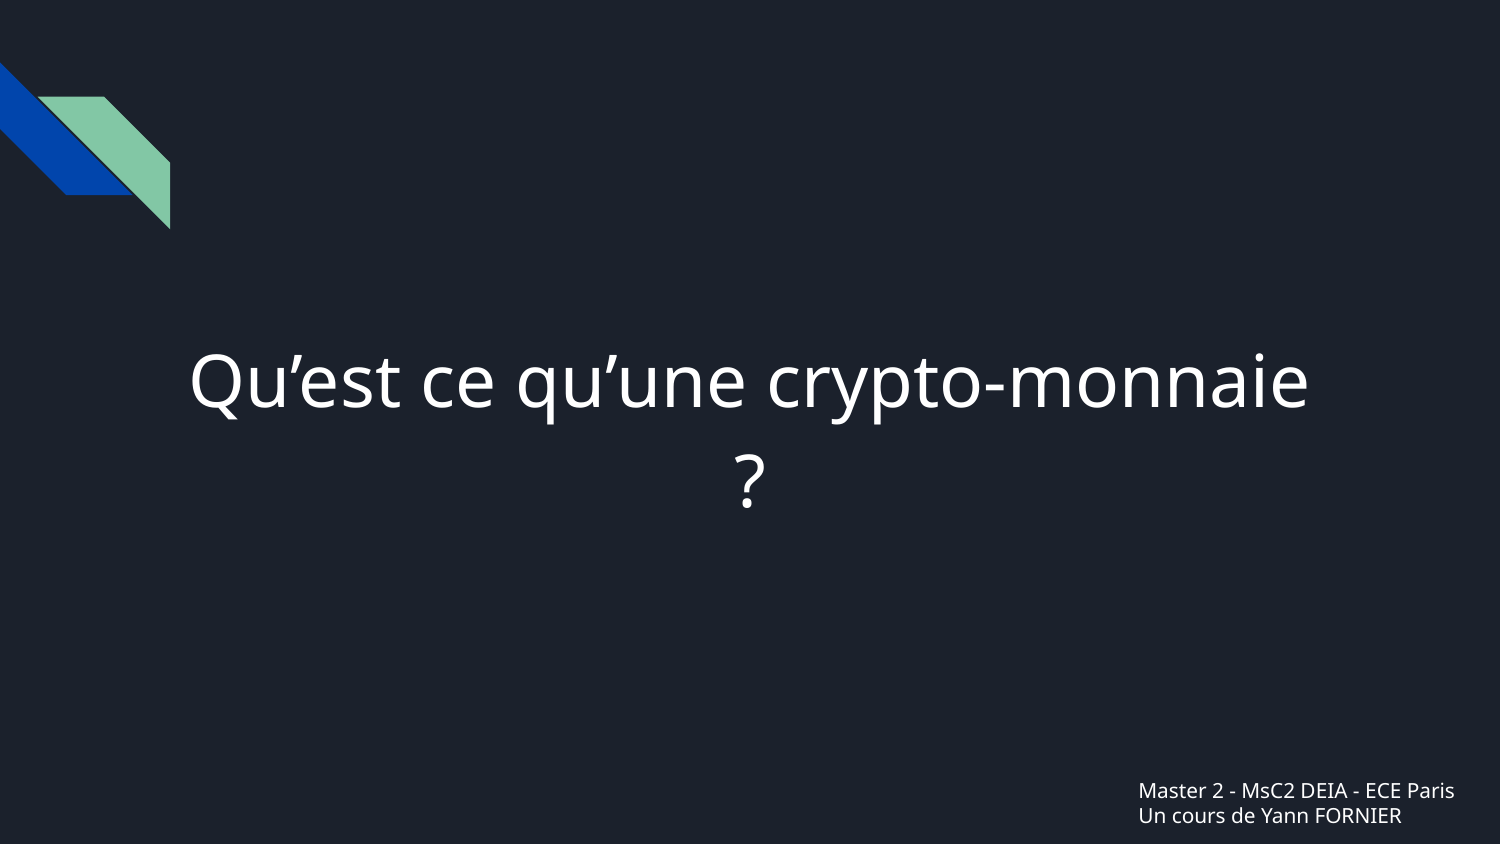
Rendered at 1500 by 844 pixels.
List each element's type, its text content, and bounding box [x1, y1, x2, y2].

list Qu’est ce qu’une crypto-monnaie ? [172, 183, 1328, 661]
text_box Master 2 - MsC2 DEIA - ECE Paris Un cours de Yann FORNIER [1123, 762, 1500, 843]
